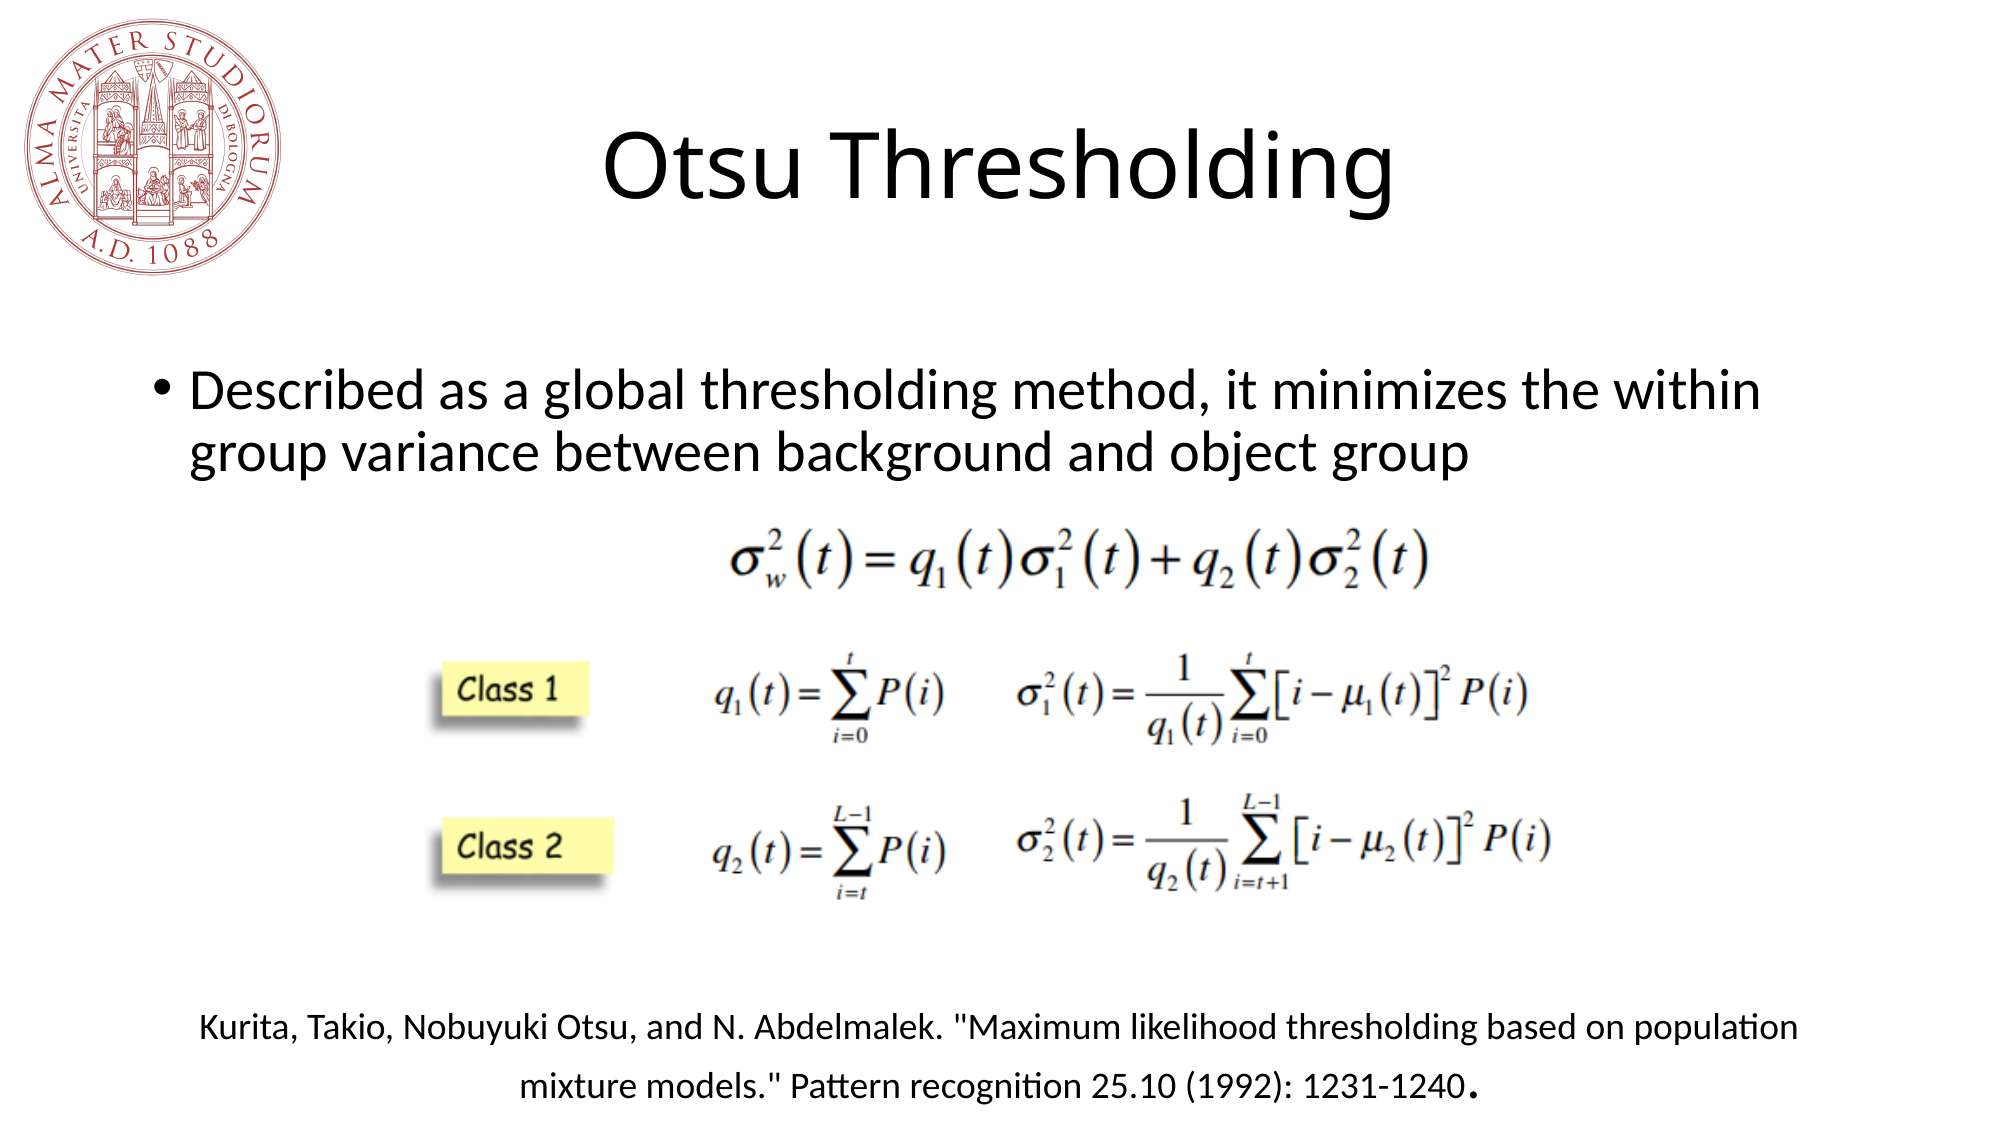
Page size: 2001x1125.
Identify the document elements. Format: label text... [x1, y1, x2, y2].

picture [359, 524, 1641, 920]
picture [22, 17, 283, 278]
title Otsu Thresholding [137, 59, 1863, 278]
list Described as a global thresholding method, it minimizes the within group variance between background and object group Kurita, Takio, Nobuyuki Otsu, and N. Abdelmalek. "Maximum likelihood thresholding based on population mixture models." Pattern recognition 25.10 (1992): 1231-1240. [137, 351, 1863, 1125]
